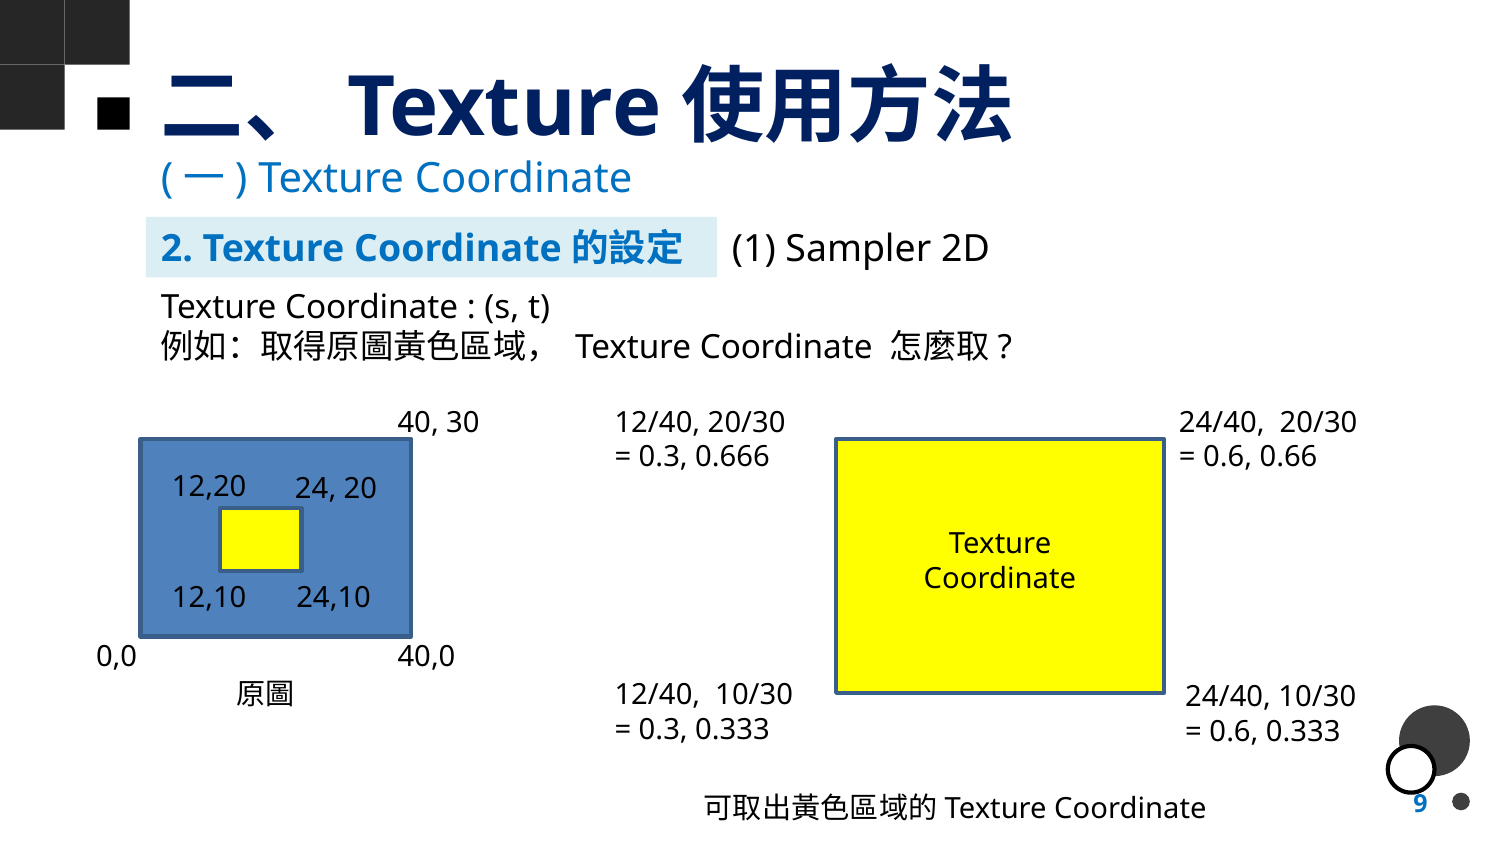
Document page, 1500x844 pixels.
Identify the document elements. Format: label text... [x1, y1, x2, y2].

text_box 2. Texture Coordinate的設定 [145, 216, 716, 277]
text_box (一) Texture Coordinate [145, 143, 660, 210]
text_box Texture Coordinate : (s, t) 例如：取得原圖黃色區域， Texture Coordinate 怎麼取? [145, 277, 1119, 393]
title 二、Texture使用方法 [145, 32, 1091, 173]
text_box (1) Sampler 2D [716, 216, 1035, 277]
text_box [80, 394, 1499, 833]
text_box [0, 0, 130, 130]
